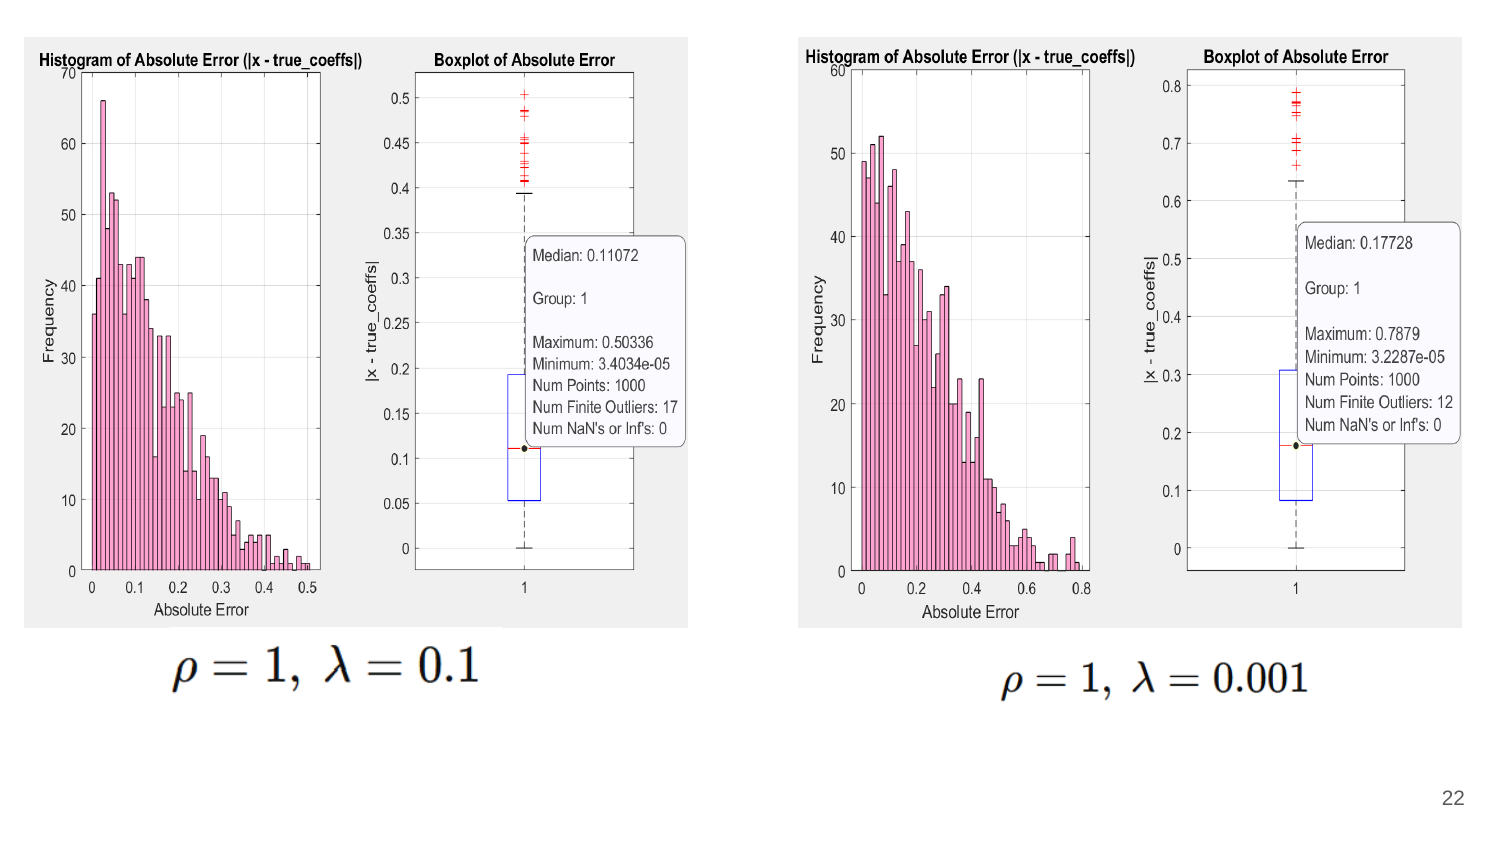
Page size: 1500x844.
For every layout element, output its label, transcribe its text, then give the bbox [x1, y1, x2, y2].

slide_number 22 [1389, 764, 1480, 830]
picture [24, 36, 688, 713]
picture [995, 648, 1316, 713]
picture [798, 36, 1462, 629]
